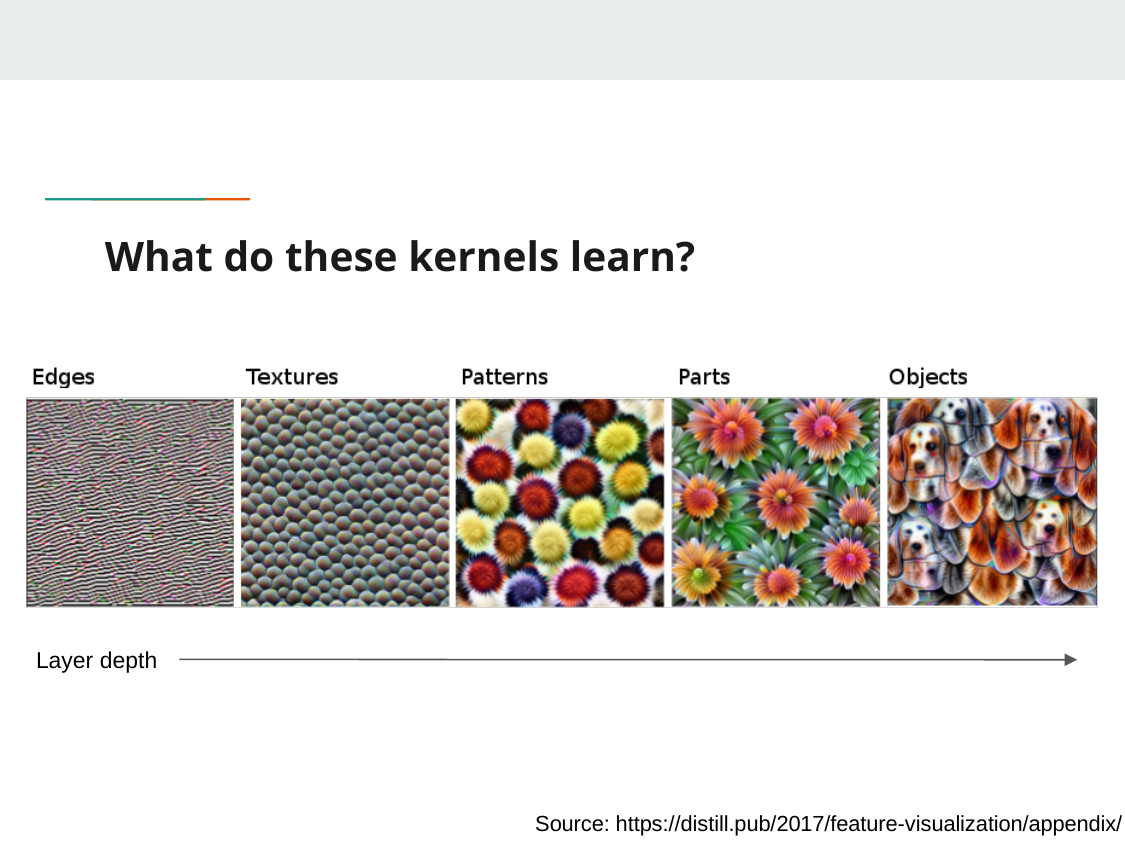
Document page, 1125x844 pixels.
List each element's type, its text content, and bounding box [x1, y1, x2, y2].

text_box Source: https://distill.pub/2017/feature-visualization/appendix/ [490, 802, 1125, 843]
title What do these kernels learn? [89, 216, 1036, 305]
picture [0, 335, 1125, 638]
text_box Layer depth [21, 644, 180, 681]
